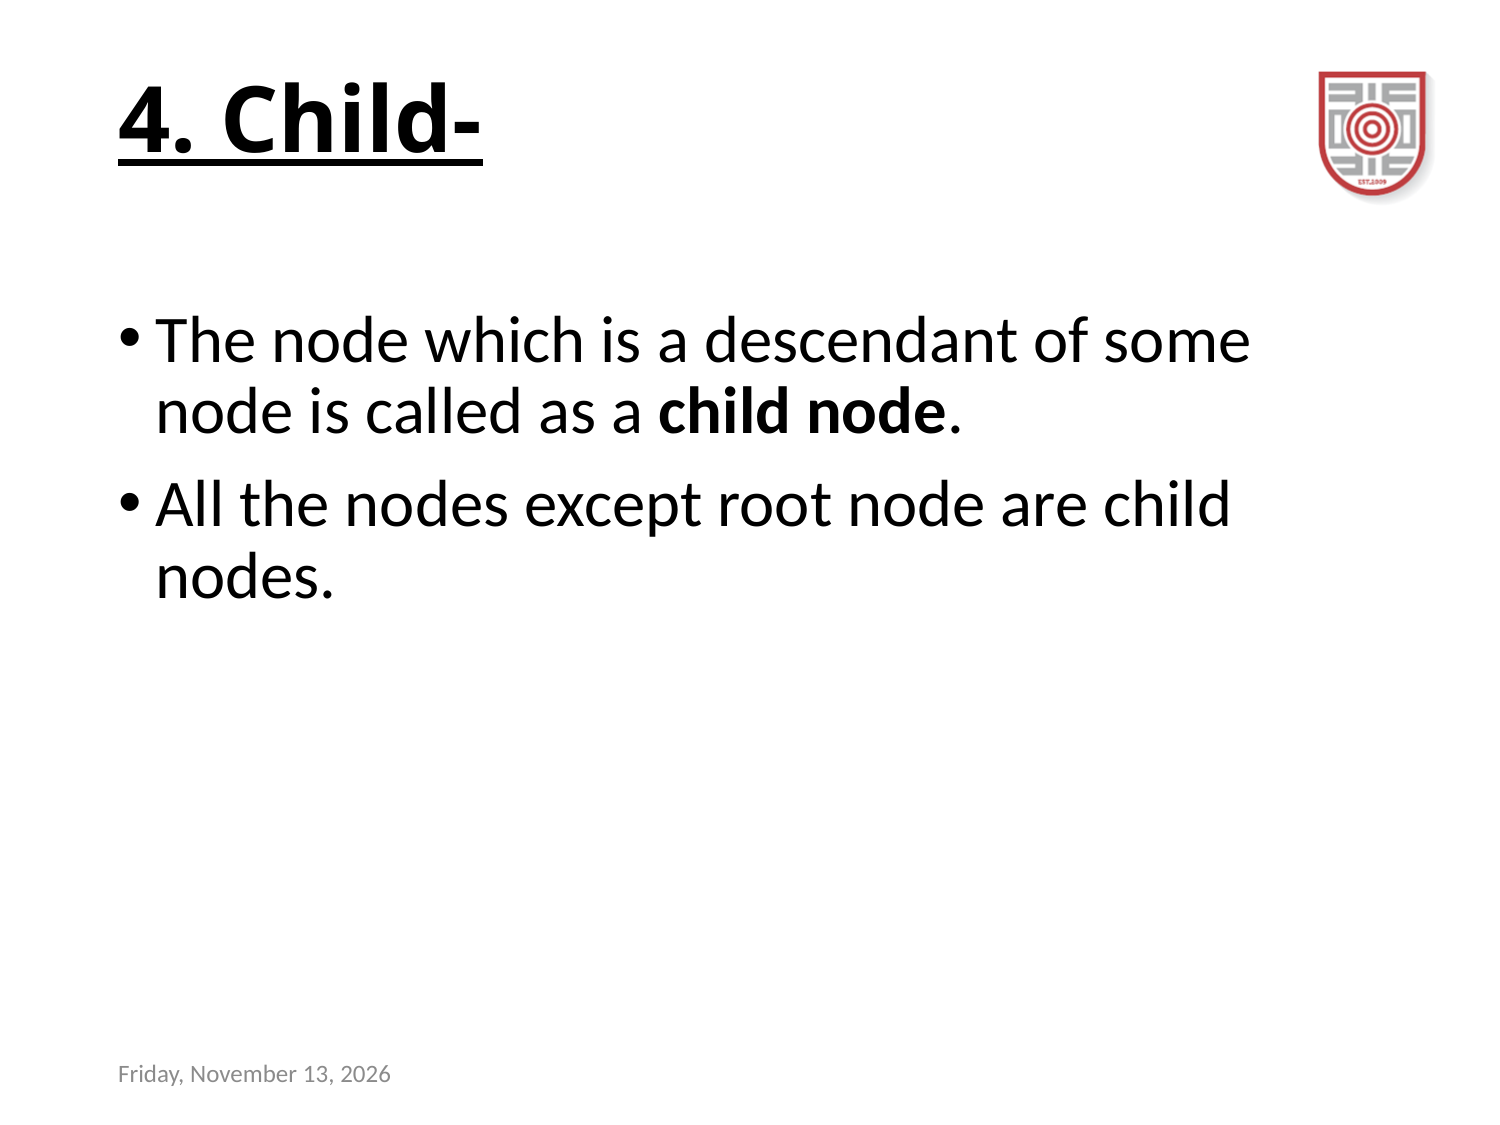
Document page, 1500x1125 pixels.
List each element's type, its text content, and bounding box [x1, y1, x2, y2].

title 4. Child- [103, 59, 1397, 196]
picture [1397, 59, 1451, 218]
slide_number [103, 1042, 441, 1103]
list The node which is a descendant of some node is called as a child node. All the nodes except root node are child nodes. [103, 196, 1397, 1014]
